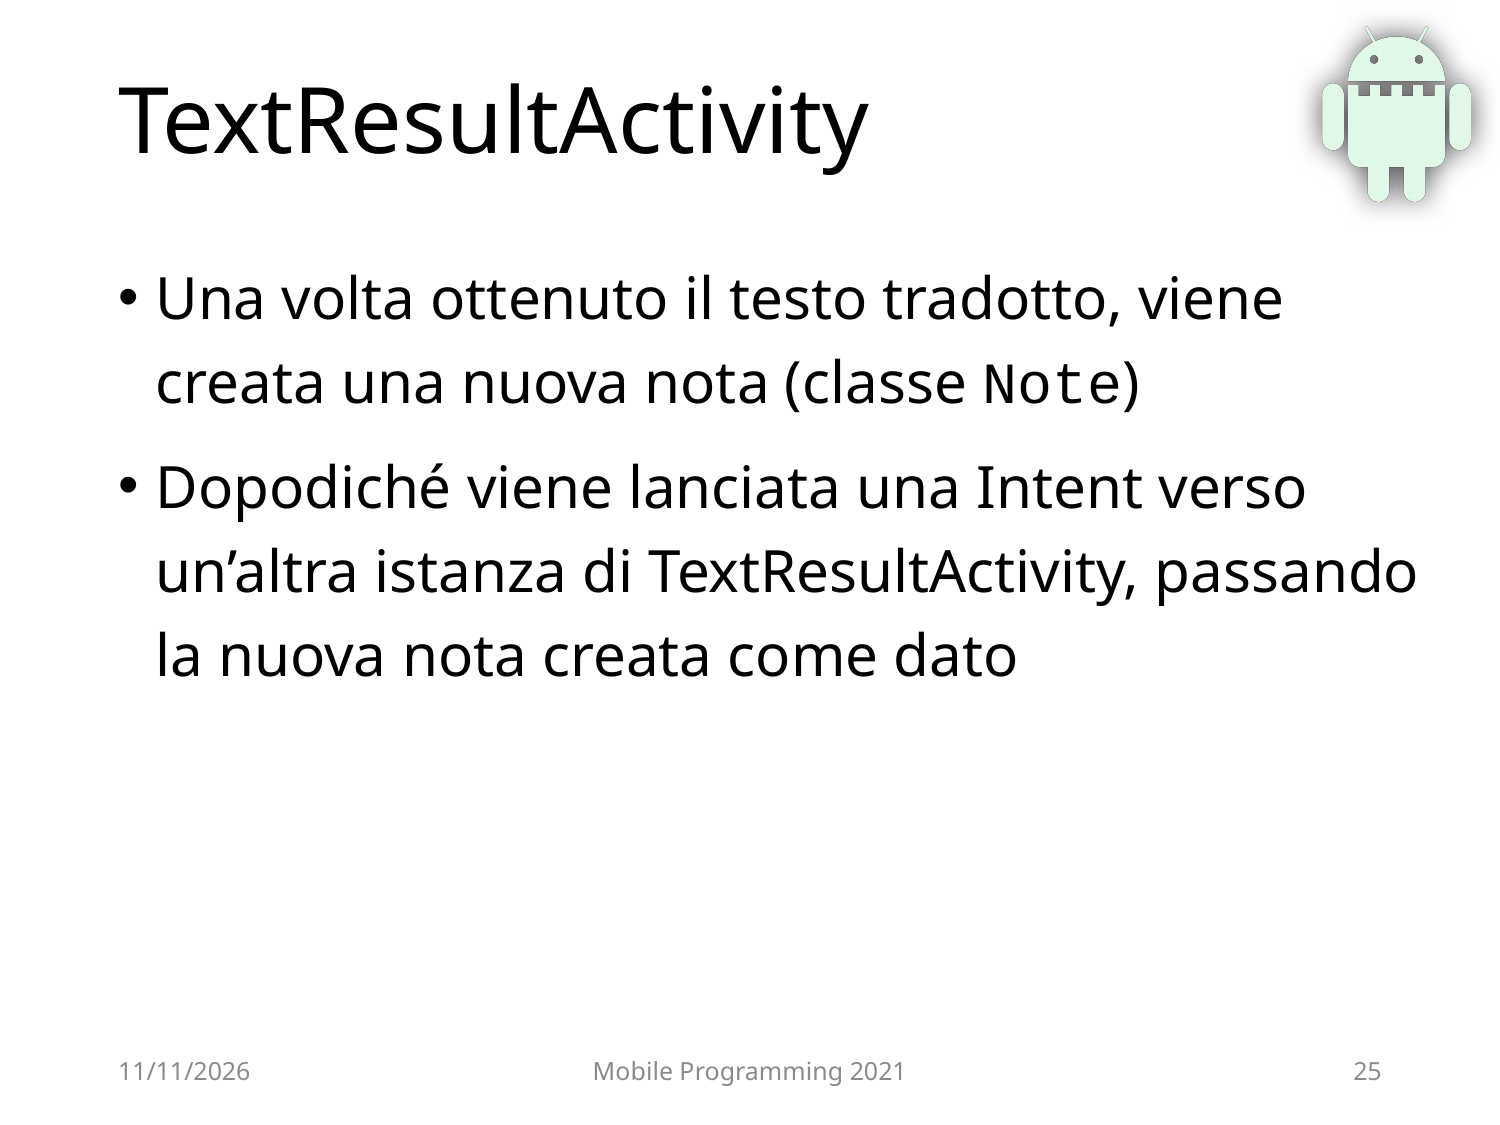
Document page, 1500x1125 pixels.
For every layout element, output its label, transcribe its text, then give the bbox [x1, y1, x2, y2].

slide_number 25 [1059, 1042, 1397, 1103]
title TextResultActivity [103, 59, 1397, 188]
footer Mobile Programming 2021 [496, 1042, 1004, 1103]
picture [1318, 22, 1475, 206]
list Una volta ottenuto il testo tradotto, viene creata una nuova nota (classe Note) Dopodiché viene lanciata una Intent verso un’altra istanza di TextResultActivity, passando la nuova nota creata come dato [103, 239, 1475, 1007]
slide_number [103, 1042, 441, 1103]
